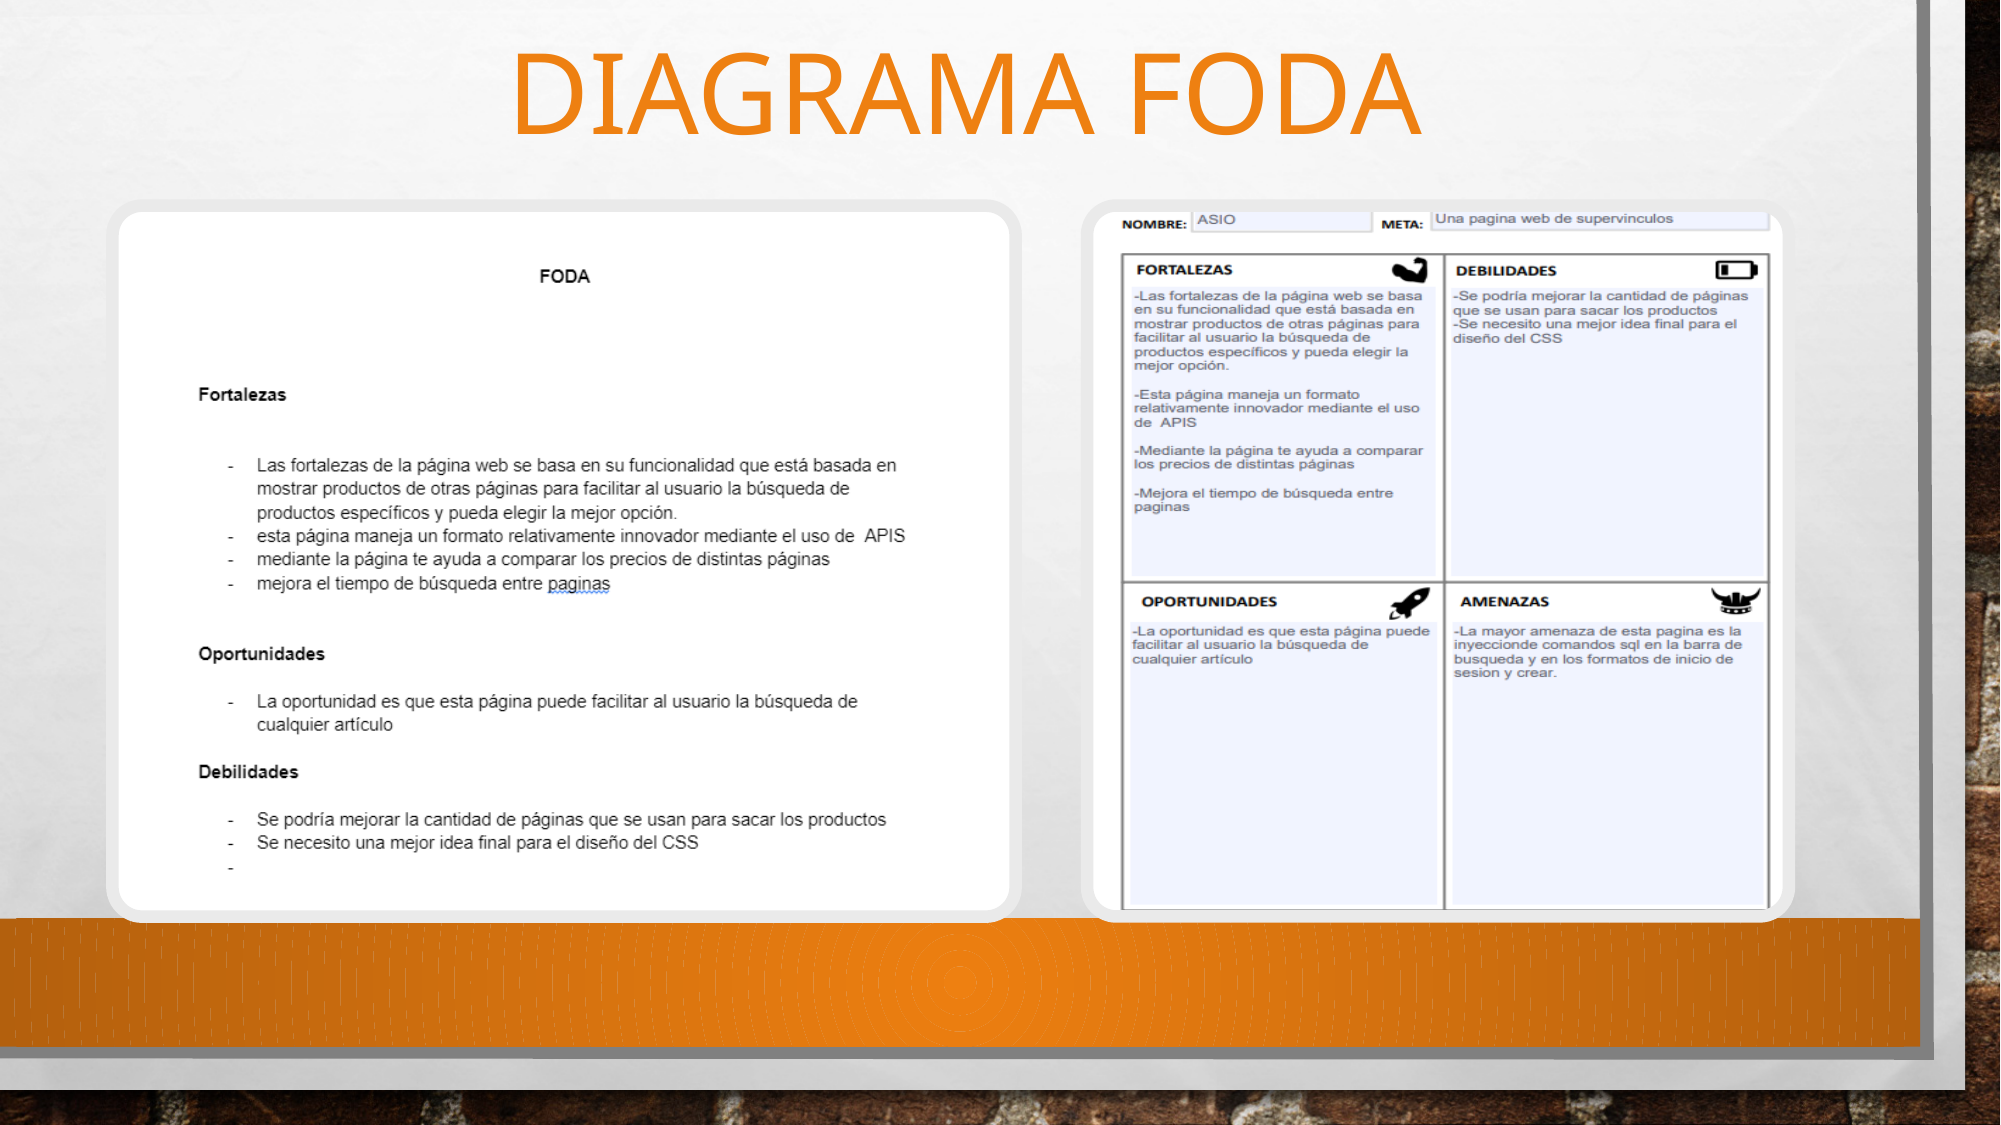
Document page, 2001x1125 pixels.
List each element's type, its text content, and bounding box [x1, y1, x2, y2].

title Diagrama foda [112, 3, 1818, 193]
picture [1086, 205, 1790, 917]
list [112, 205, 1016, 917]
picture [0, 0, 2000, 1125]
